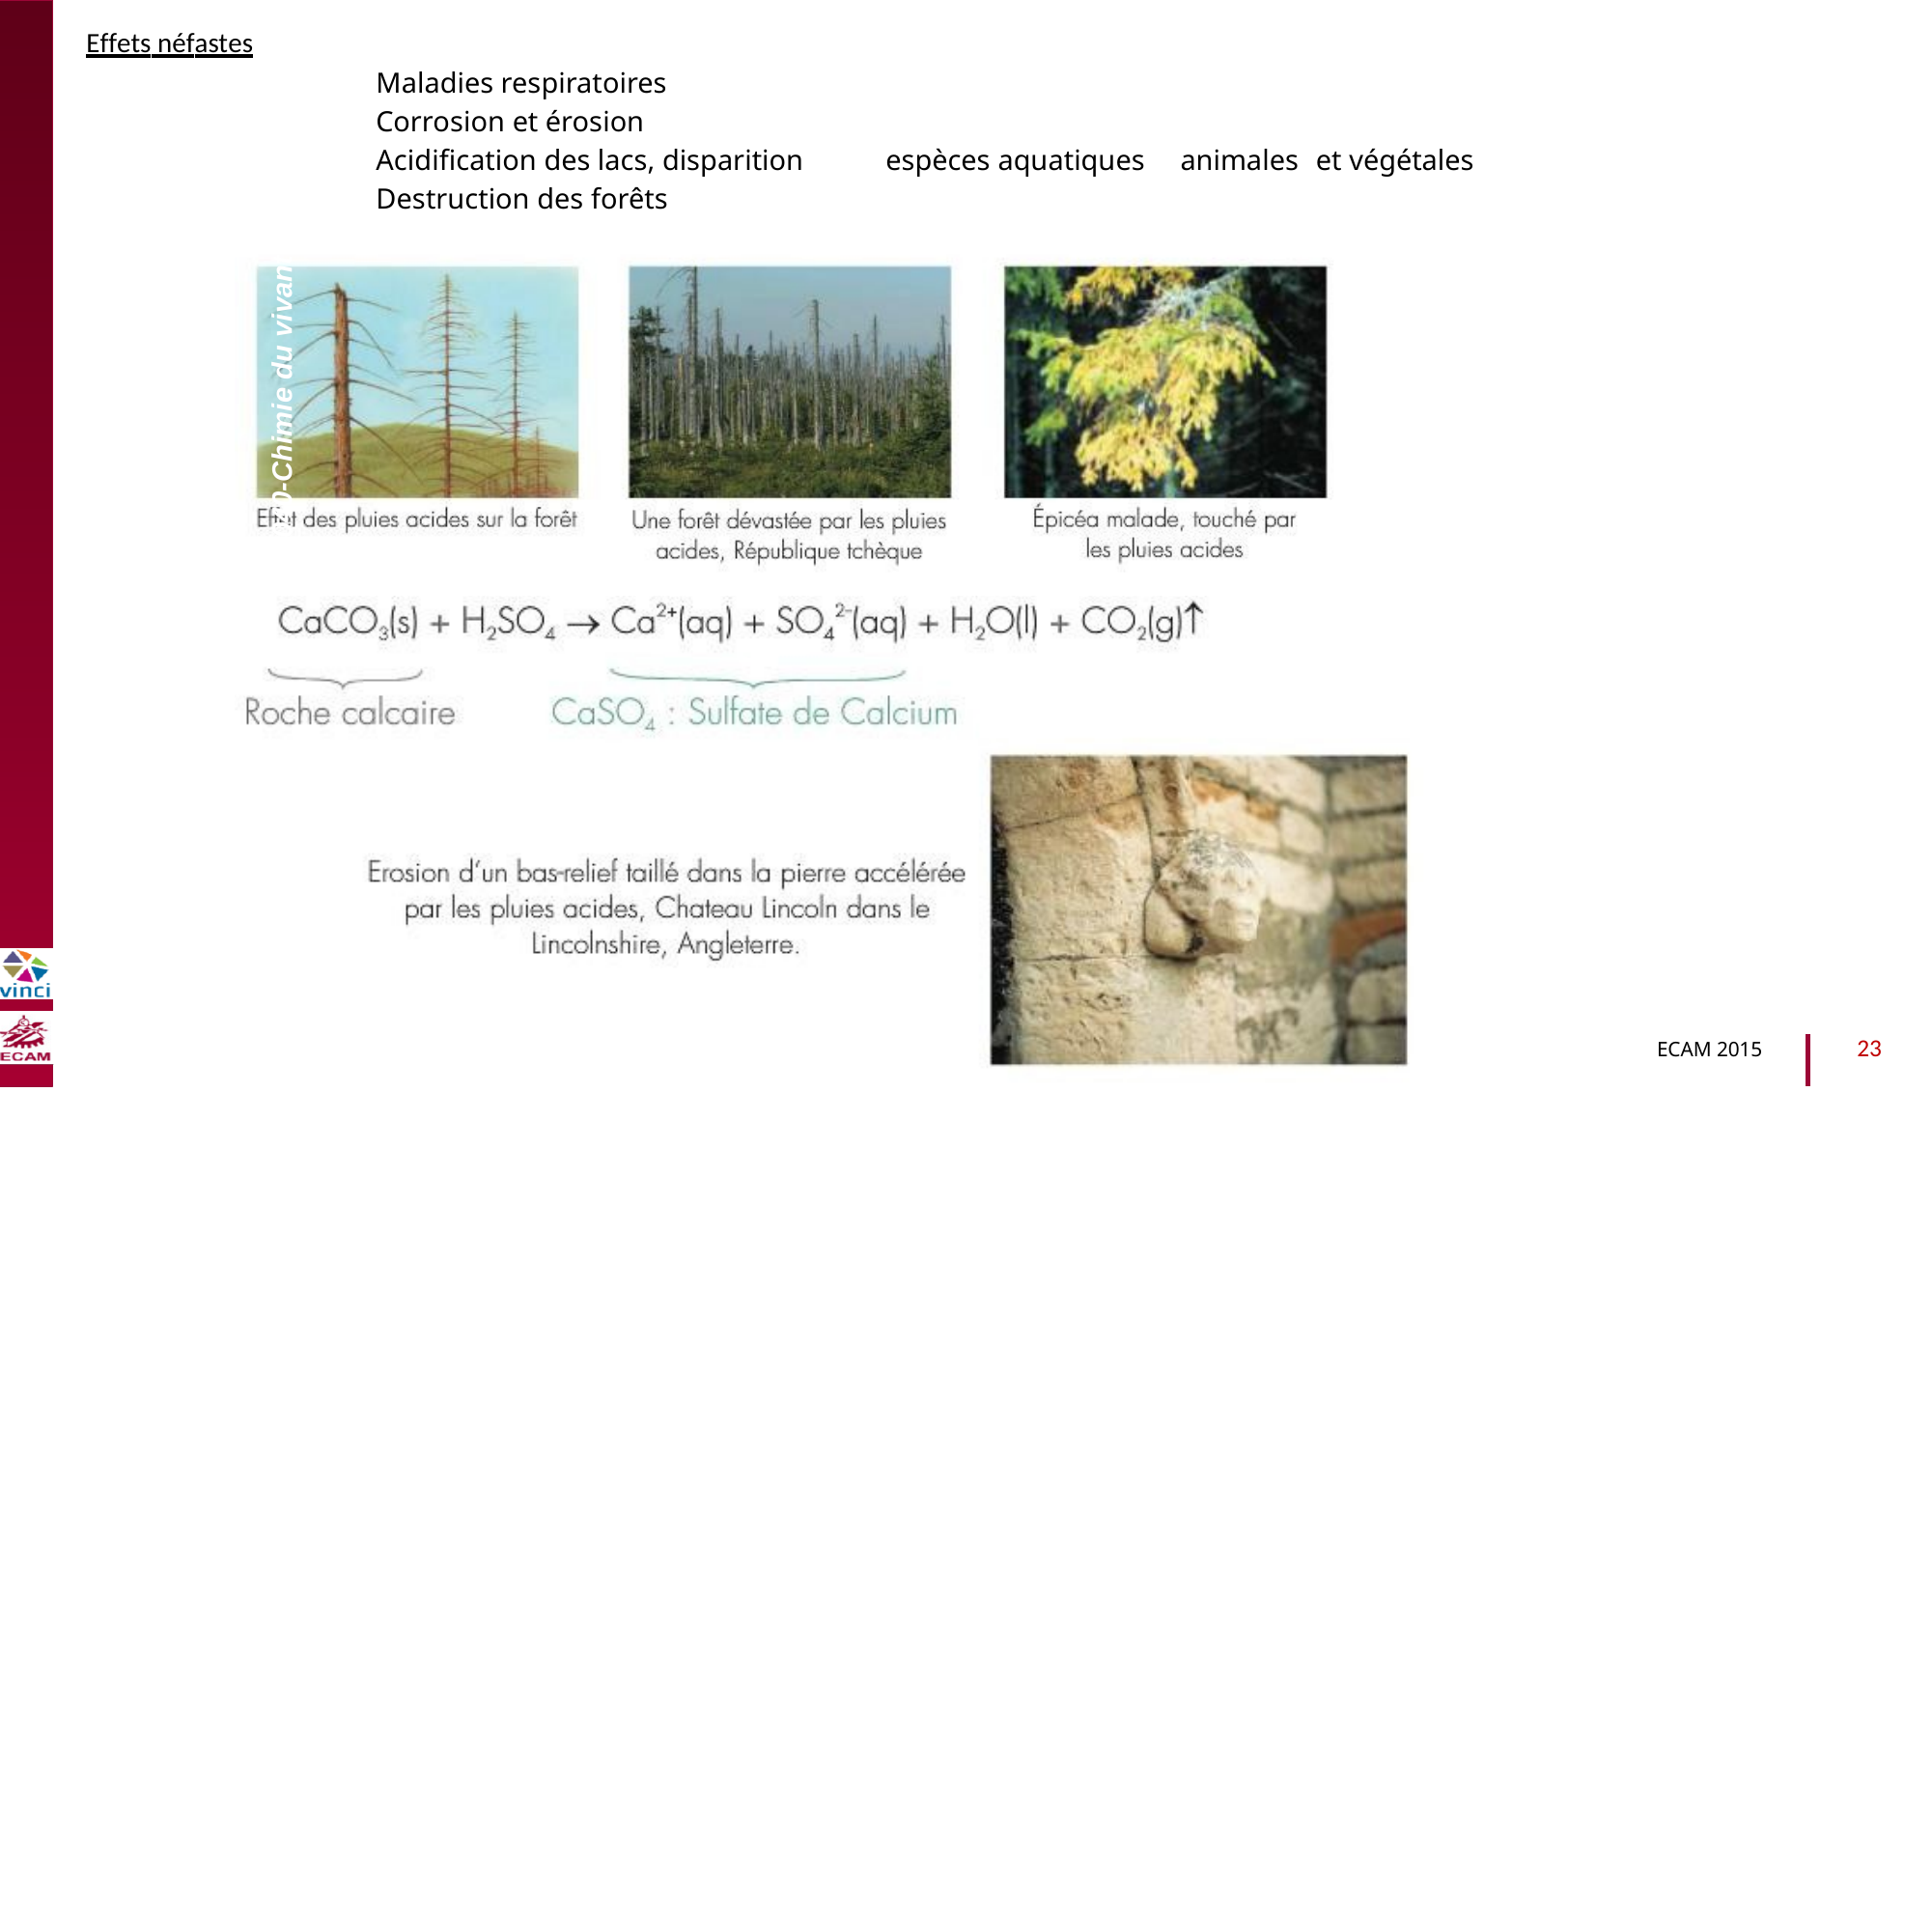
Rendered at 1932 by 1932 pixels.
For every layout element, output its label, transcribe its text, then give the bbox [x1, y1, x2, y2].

text_box [235, 235, 266, 575]
text_box et végétales [1313, 144, 1507, 181]
text_box [235, 596, 1431, 1086]
text_box espèces aquatiques [883, 144, 1177, 181]
text_box [298, 235, 1376, 575]
text_box B2040-Chimie du vivant et environnement [266, 12, 298, 577]
text_box ECAM 2015 [1654, 1037, 1765, 1062]
text_box Maladies respiratoires Corrosion et érosion Acidification des lacs, disparition Destruction des forêts [374, 67, 883, 219]
text_box animales [1178, 144, 1313, 181]
text_box Effets néfastes [84, 28, 266, 66]
text_box [0, 0, 53, 1086]
text_box 23 [1855, 1034, 1892, 1067]
